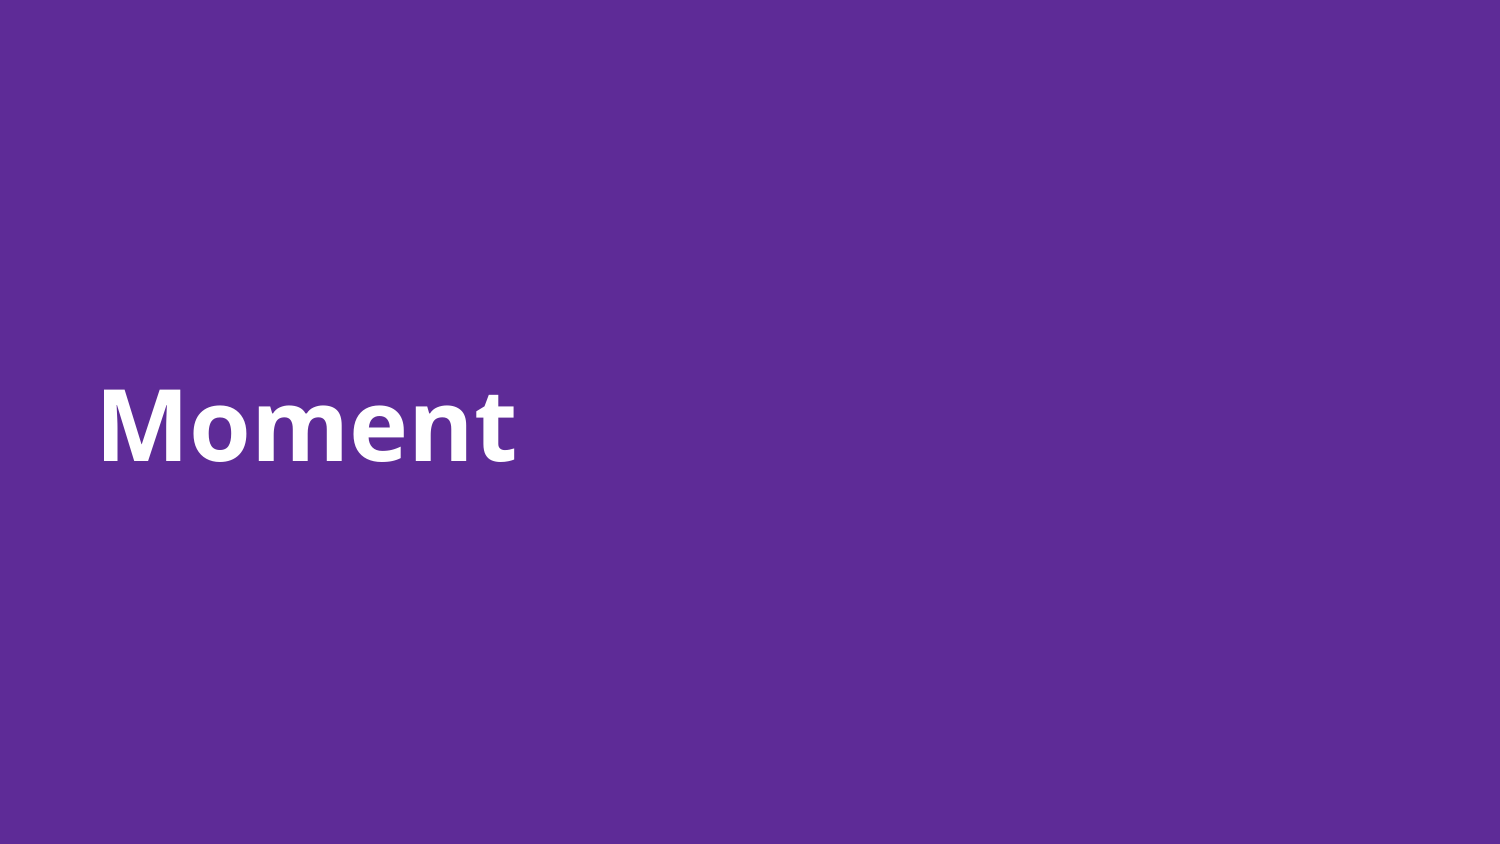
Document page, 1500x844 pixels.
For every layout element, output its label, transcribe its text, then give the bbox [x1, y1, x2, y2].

title Moment [80, 86, 1000, 758]
